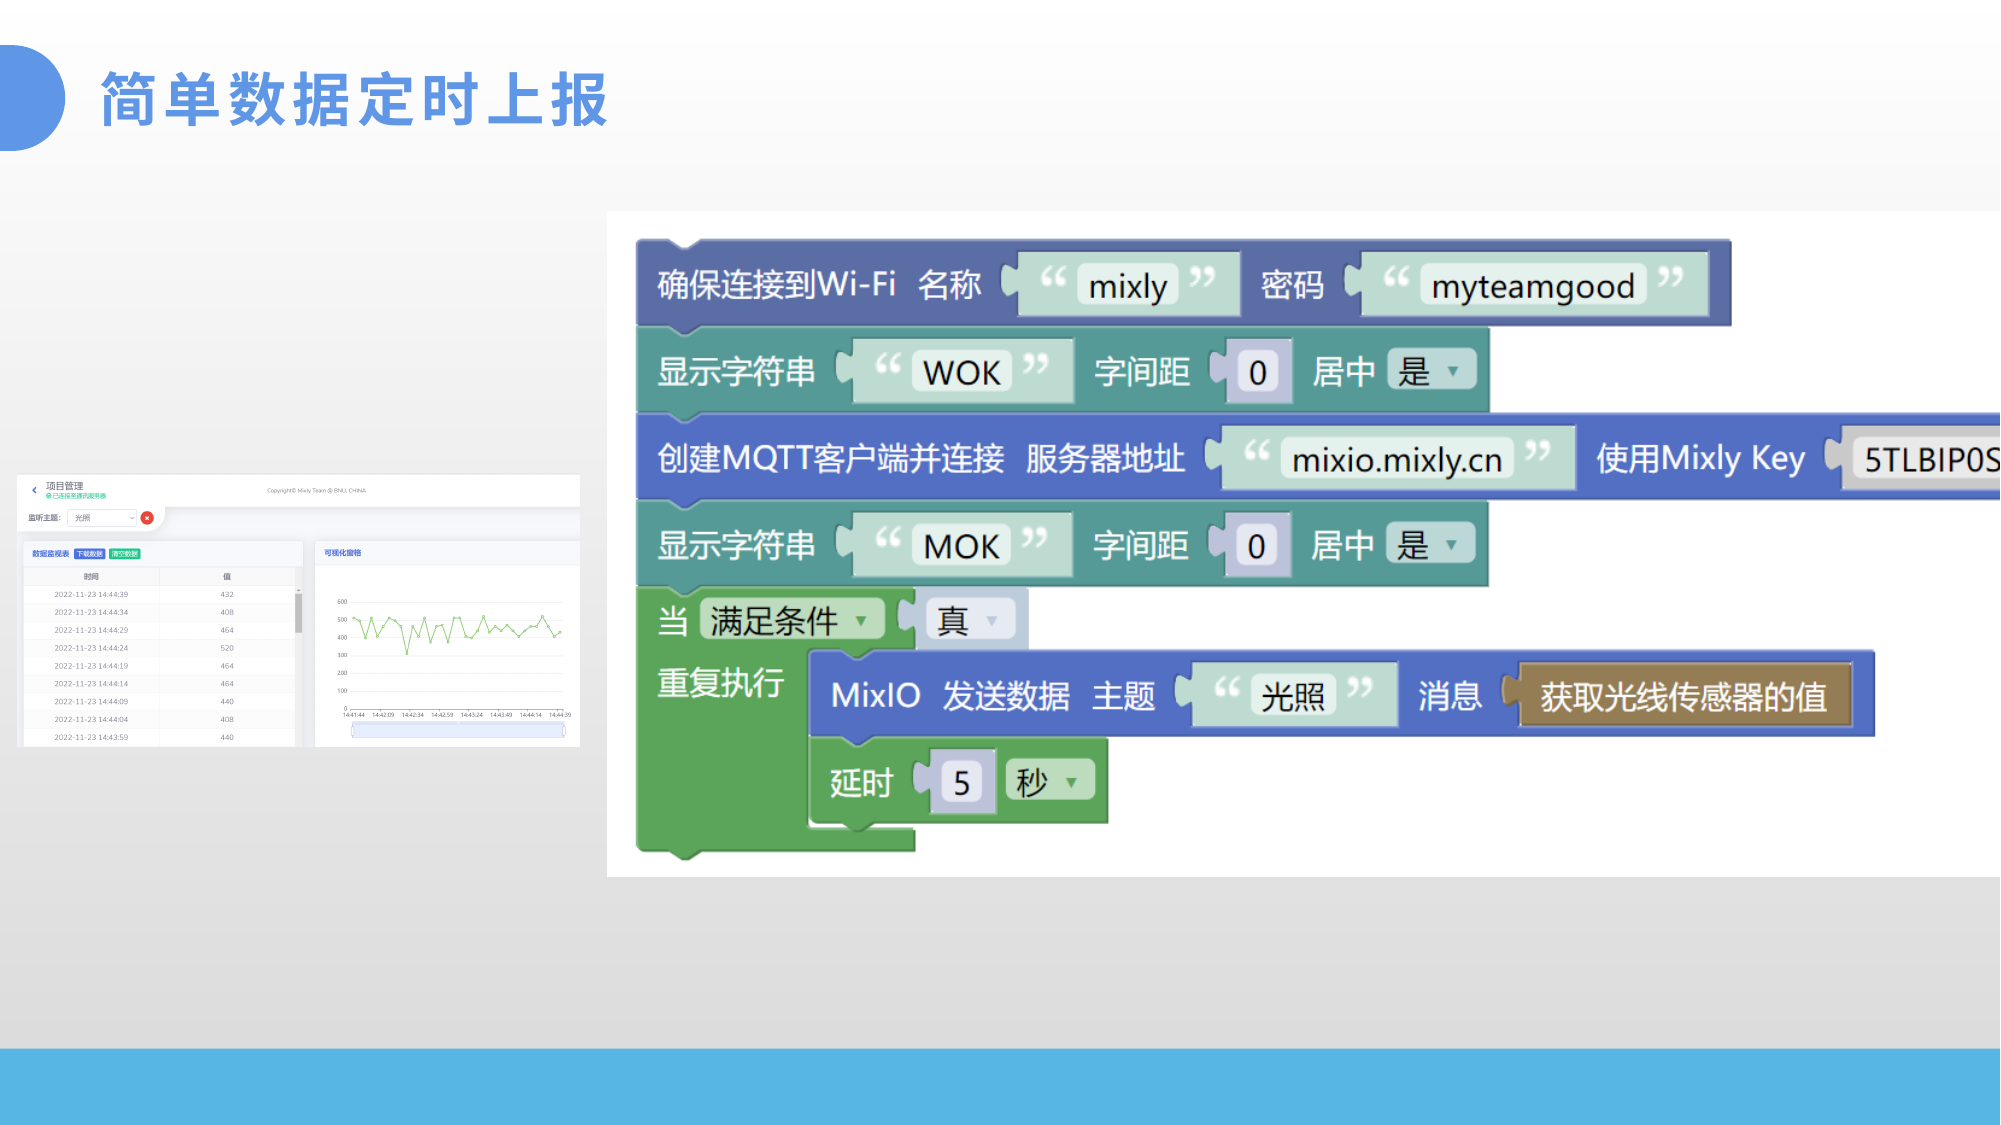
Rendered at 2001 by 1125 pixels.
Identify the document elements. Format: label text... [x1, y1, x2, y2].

picture [17, 473, 580, 747]
picture [607, 211, 2000, 877]
title 简单数据定时上报 [84, 45, 1901, 151]
